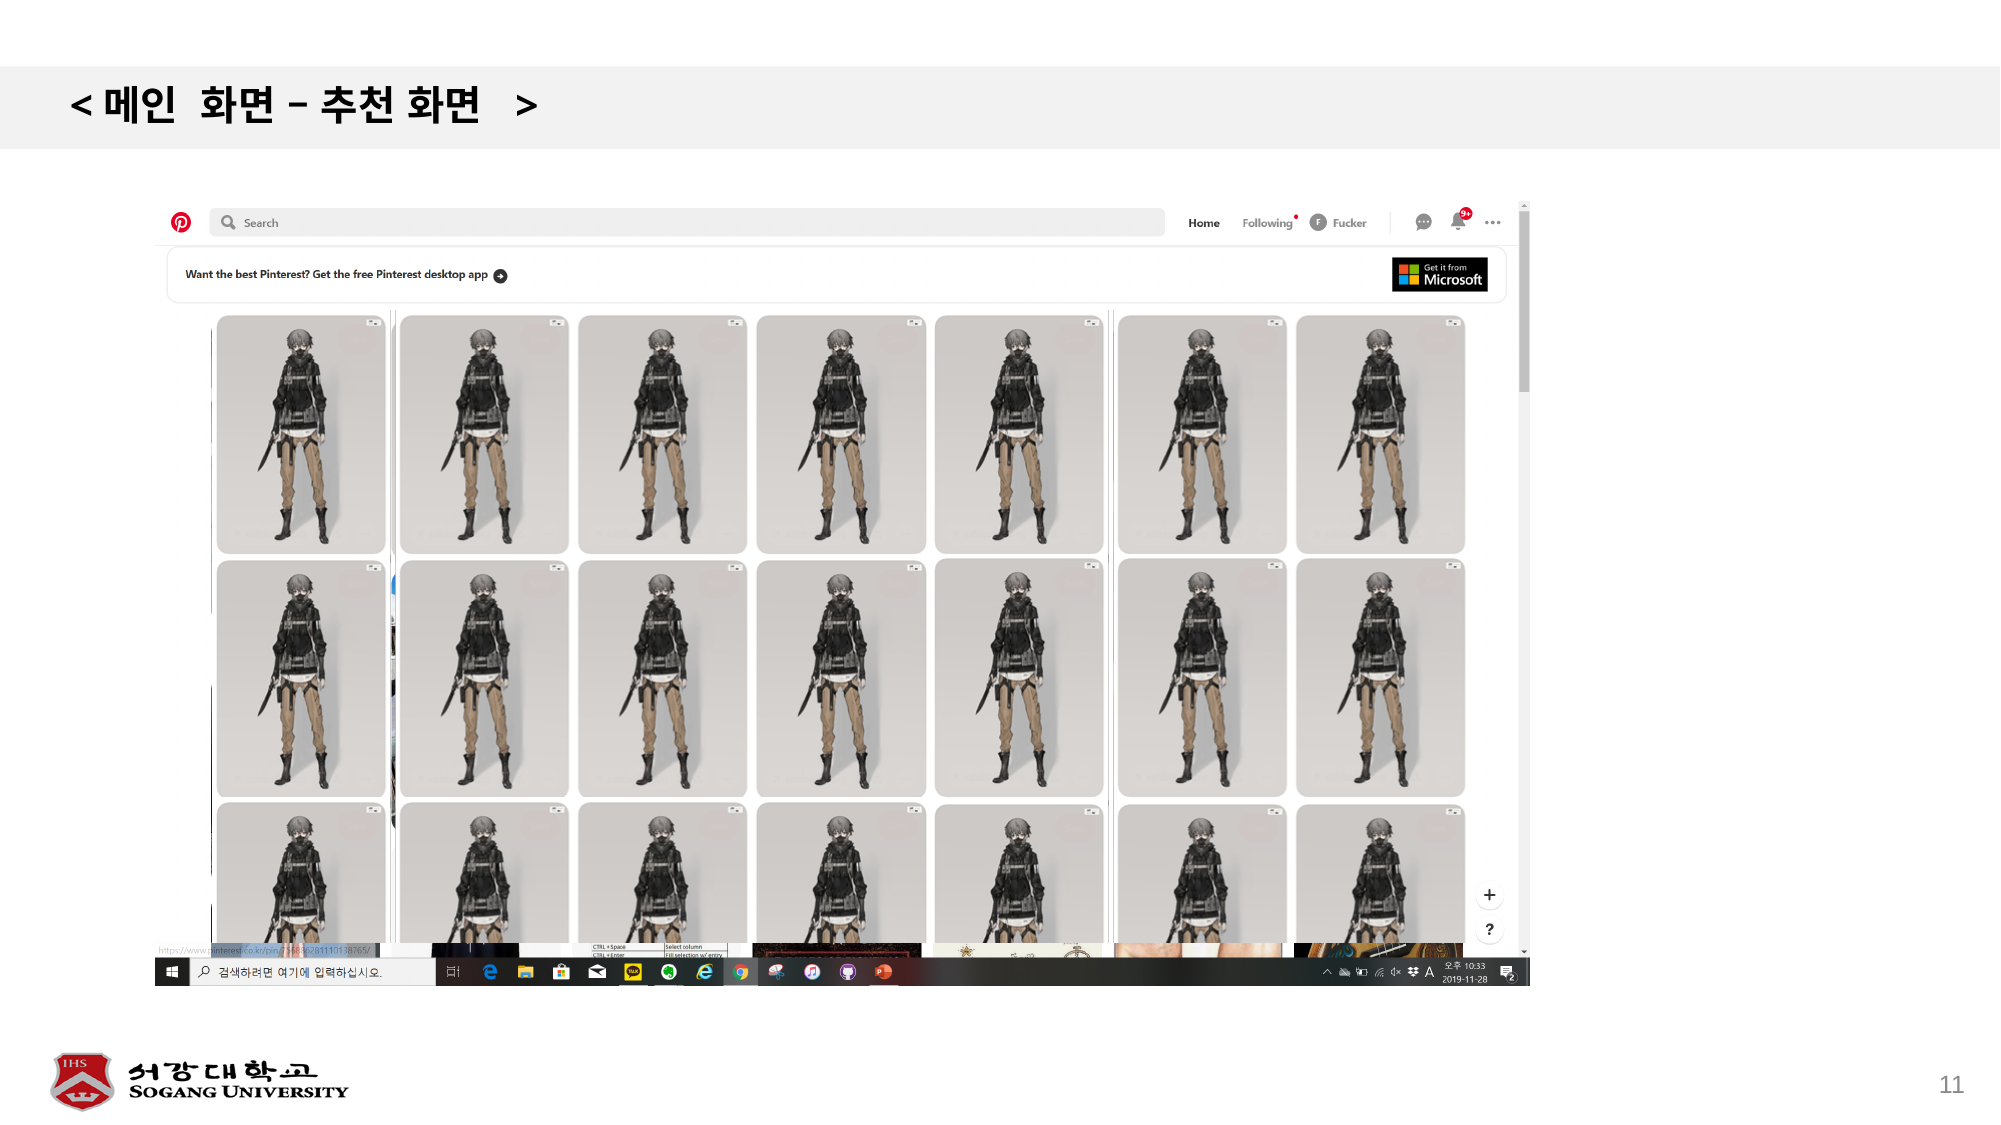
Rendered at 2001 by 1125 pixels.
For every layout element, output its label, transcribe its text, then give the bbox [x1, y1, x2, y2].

slide_number 11 [1530, 1053, 1980, 1114]
title <메인 화면 – 추천 화면 > [55, 64, 1945, 149]
picture [0, 1031, 391, 1125]
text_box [154, 201, 1530, 986]
